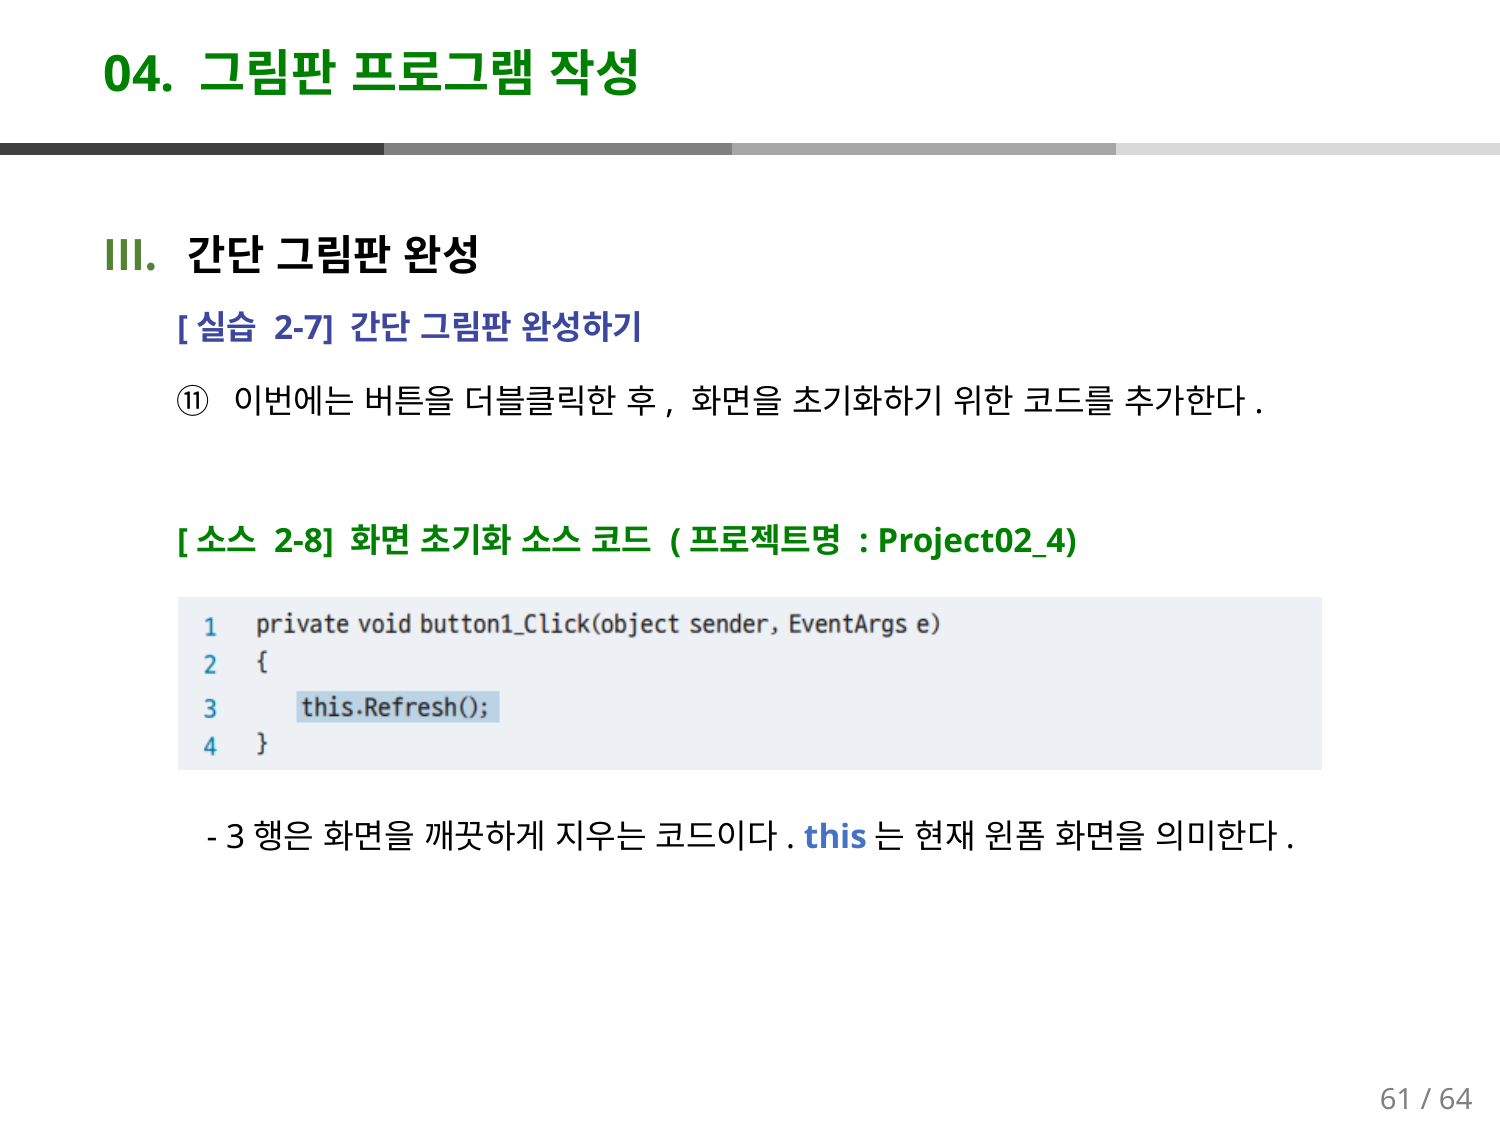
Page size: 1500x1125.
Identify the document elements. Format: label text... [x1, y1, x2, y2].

picture [178, 597, 1322, 770]
title 04. 그림판 프로그램 작성 [88, 30, 1400, 121]
list 간단 그림판 완성 [실습 2-7] 간단 그림판 완성하기 이번에는 버튼을 더블클릭한 후, 화면을 초기화하기 위한 코드를 추가한다. [소스 2-8] 화면 초기화 소스 코드 (프로젝트명 : Project02_4) - 3행은 화면을 깨끗하게 지우는 코드이다. this는 현재 윈폼 화면을 의미한다. [88, 196, 1471, 1106]
